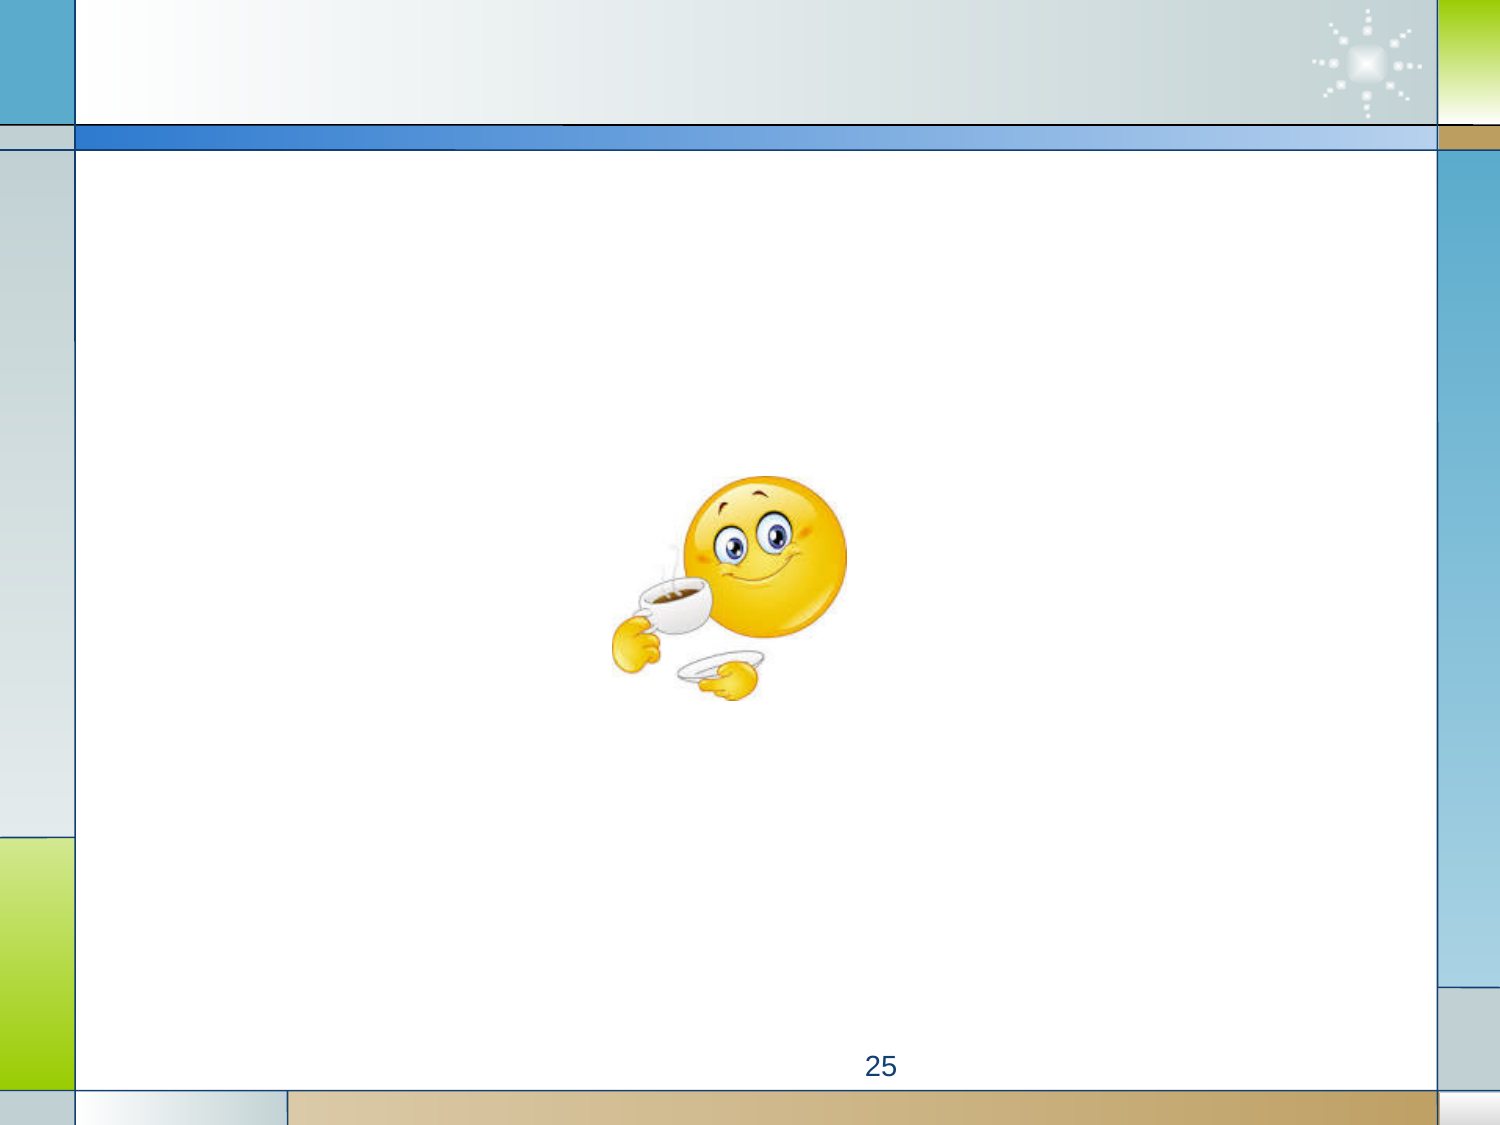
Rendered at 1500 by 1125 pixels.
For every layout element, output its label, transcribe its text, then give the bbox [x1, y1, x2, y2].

picture [612, 476, 848, 701]
slide_number 25 [562, 1039, 913, 1081]
